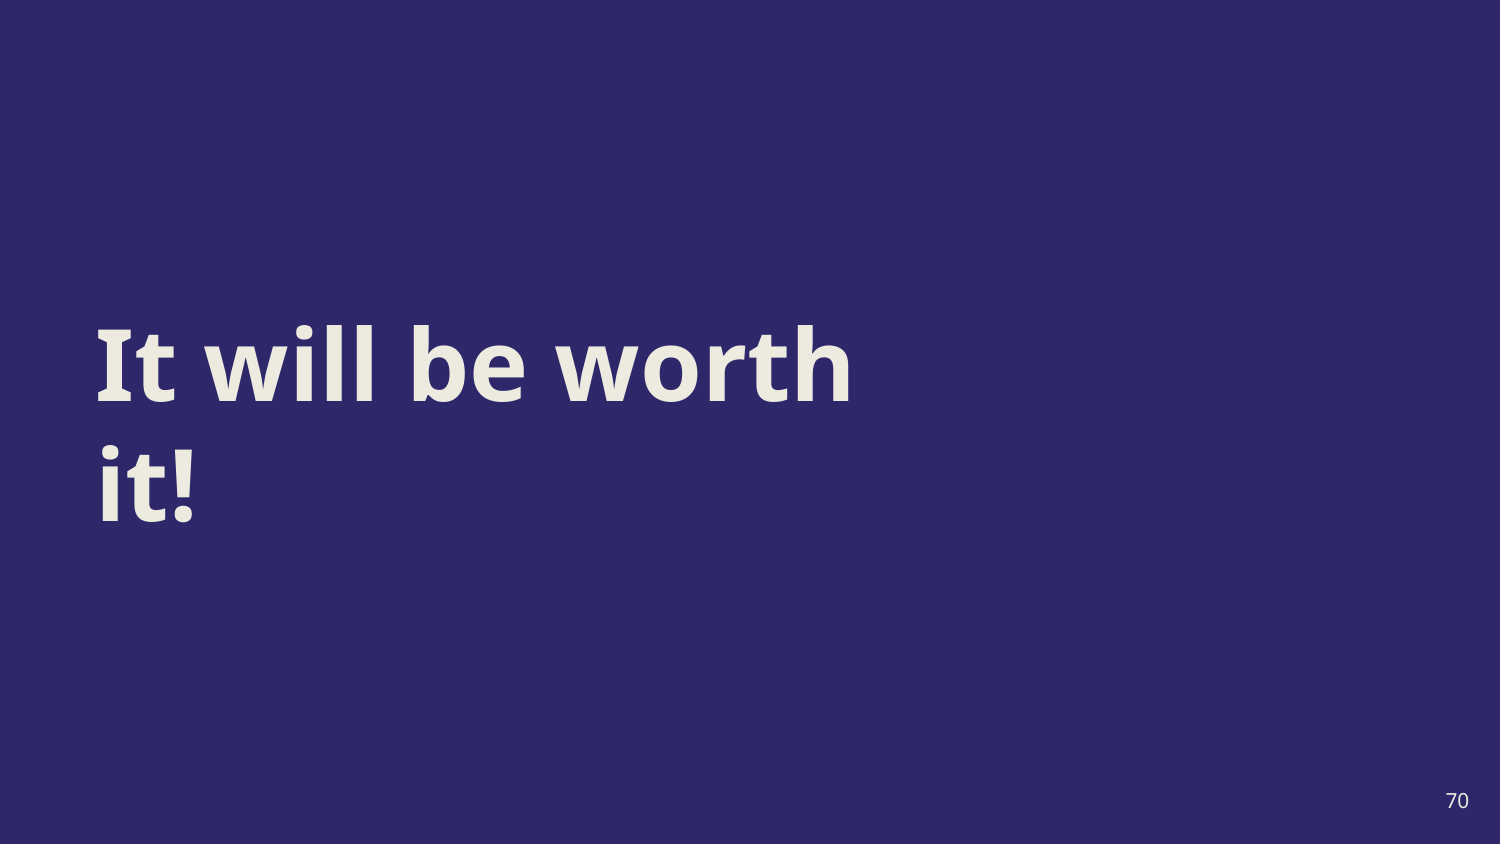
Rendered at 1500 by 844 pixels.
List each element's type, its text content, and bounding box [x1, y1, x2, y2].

title It will be worth it! [80, 86, 1000, 758]
slide_number 70 [1394, 769, 1484, 834]
